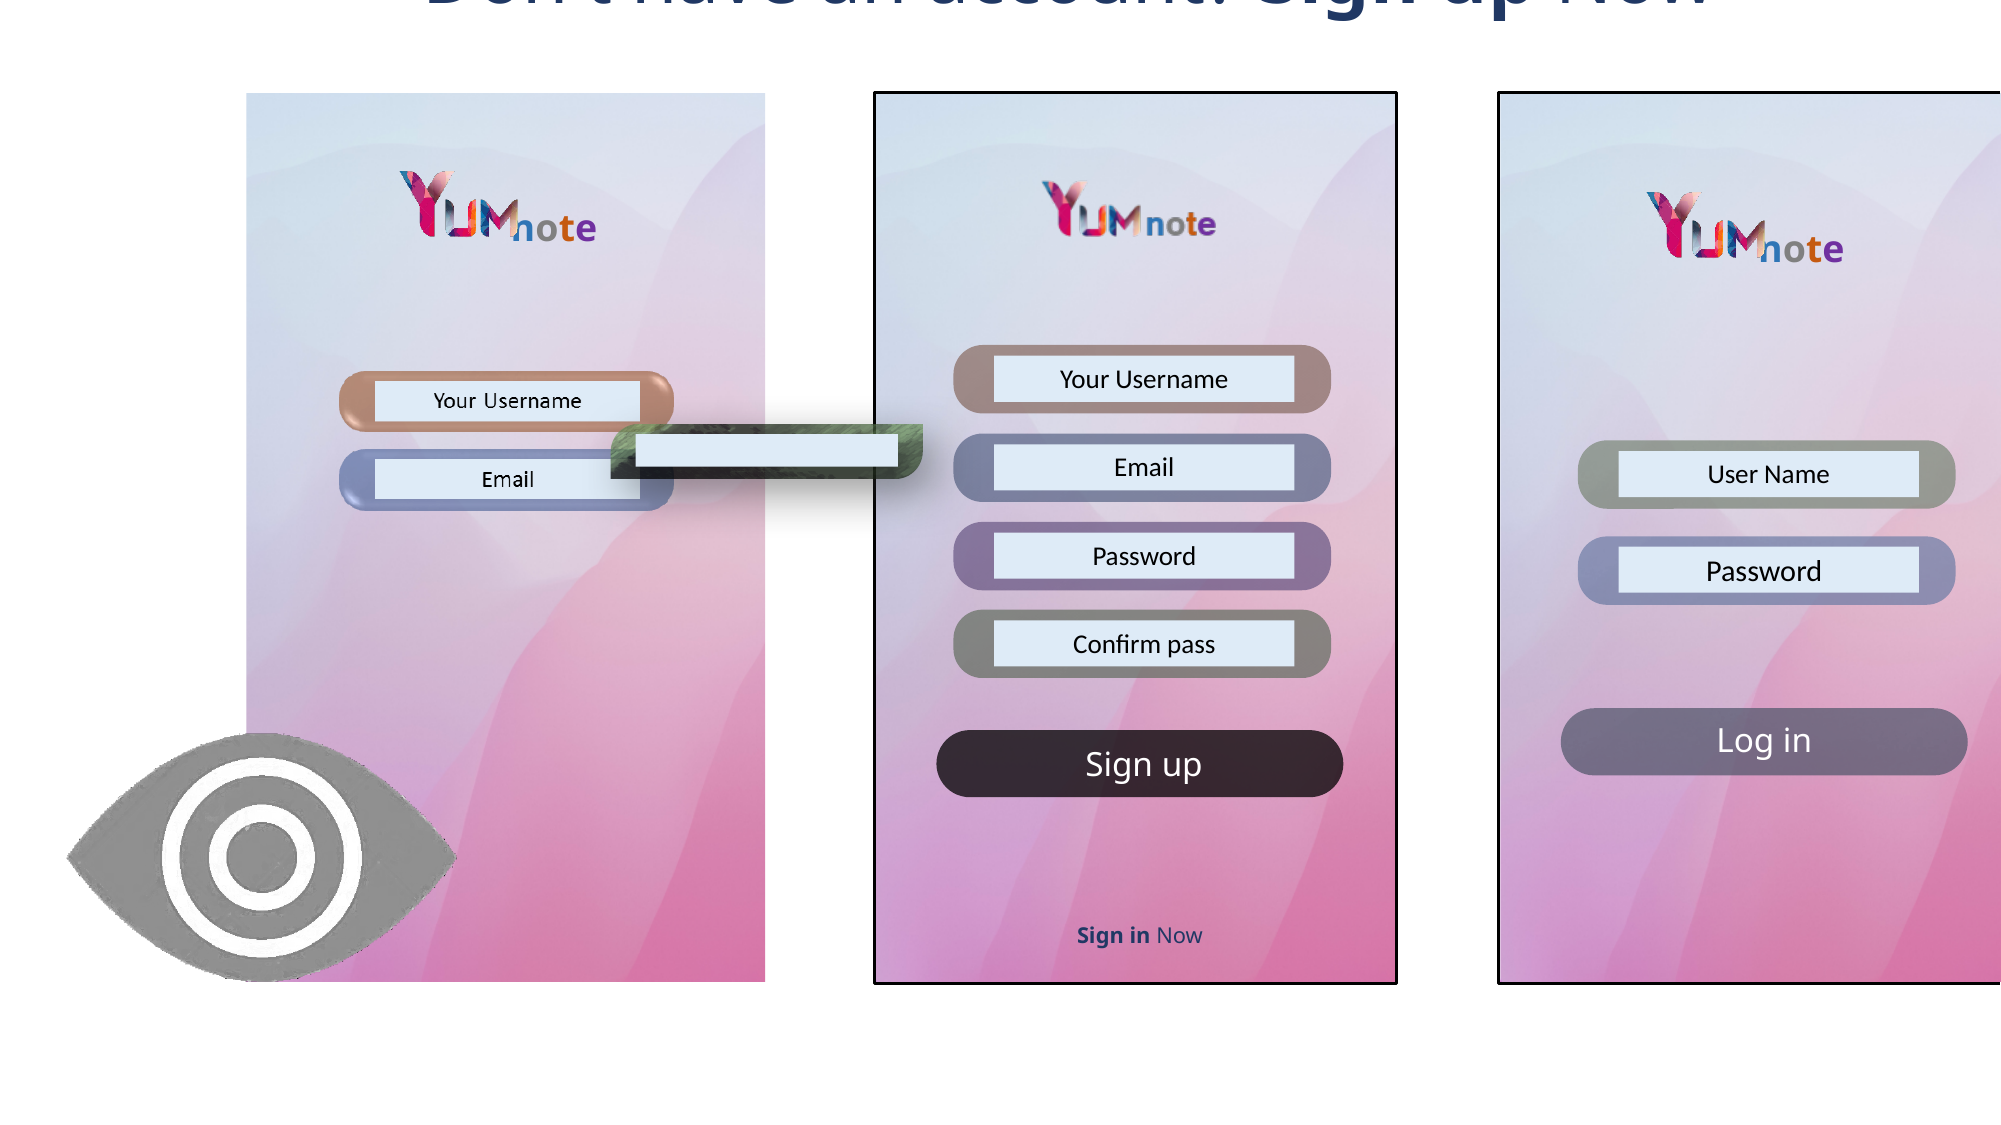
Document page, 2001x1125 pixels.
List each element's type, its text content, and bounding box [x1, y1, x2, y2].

text_box Don't have an account? Sign up Now [407, 0, 1730, 27]
picture [61, 93, 1395, 982]
picture [1500, 93, 2001, 982]
